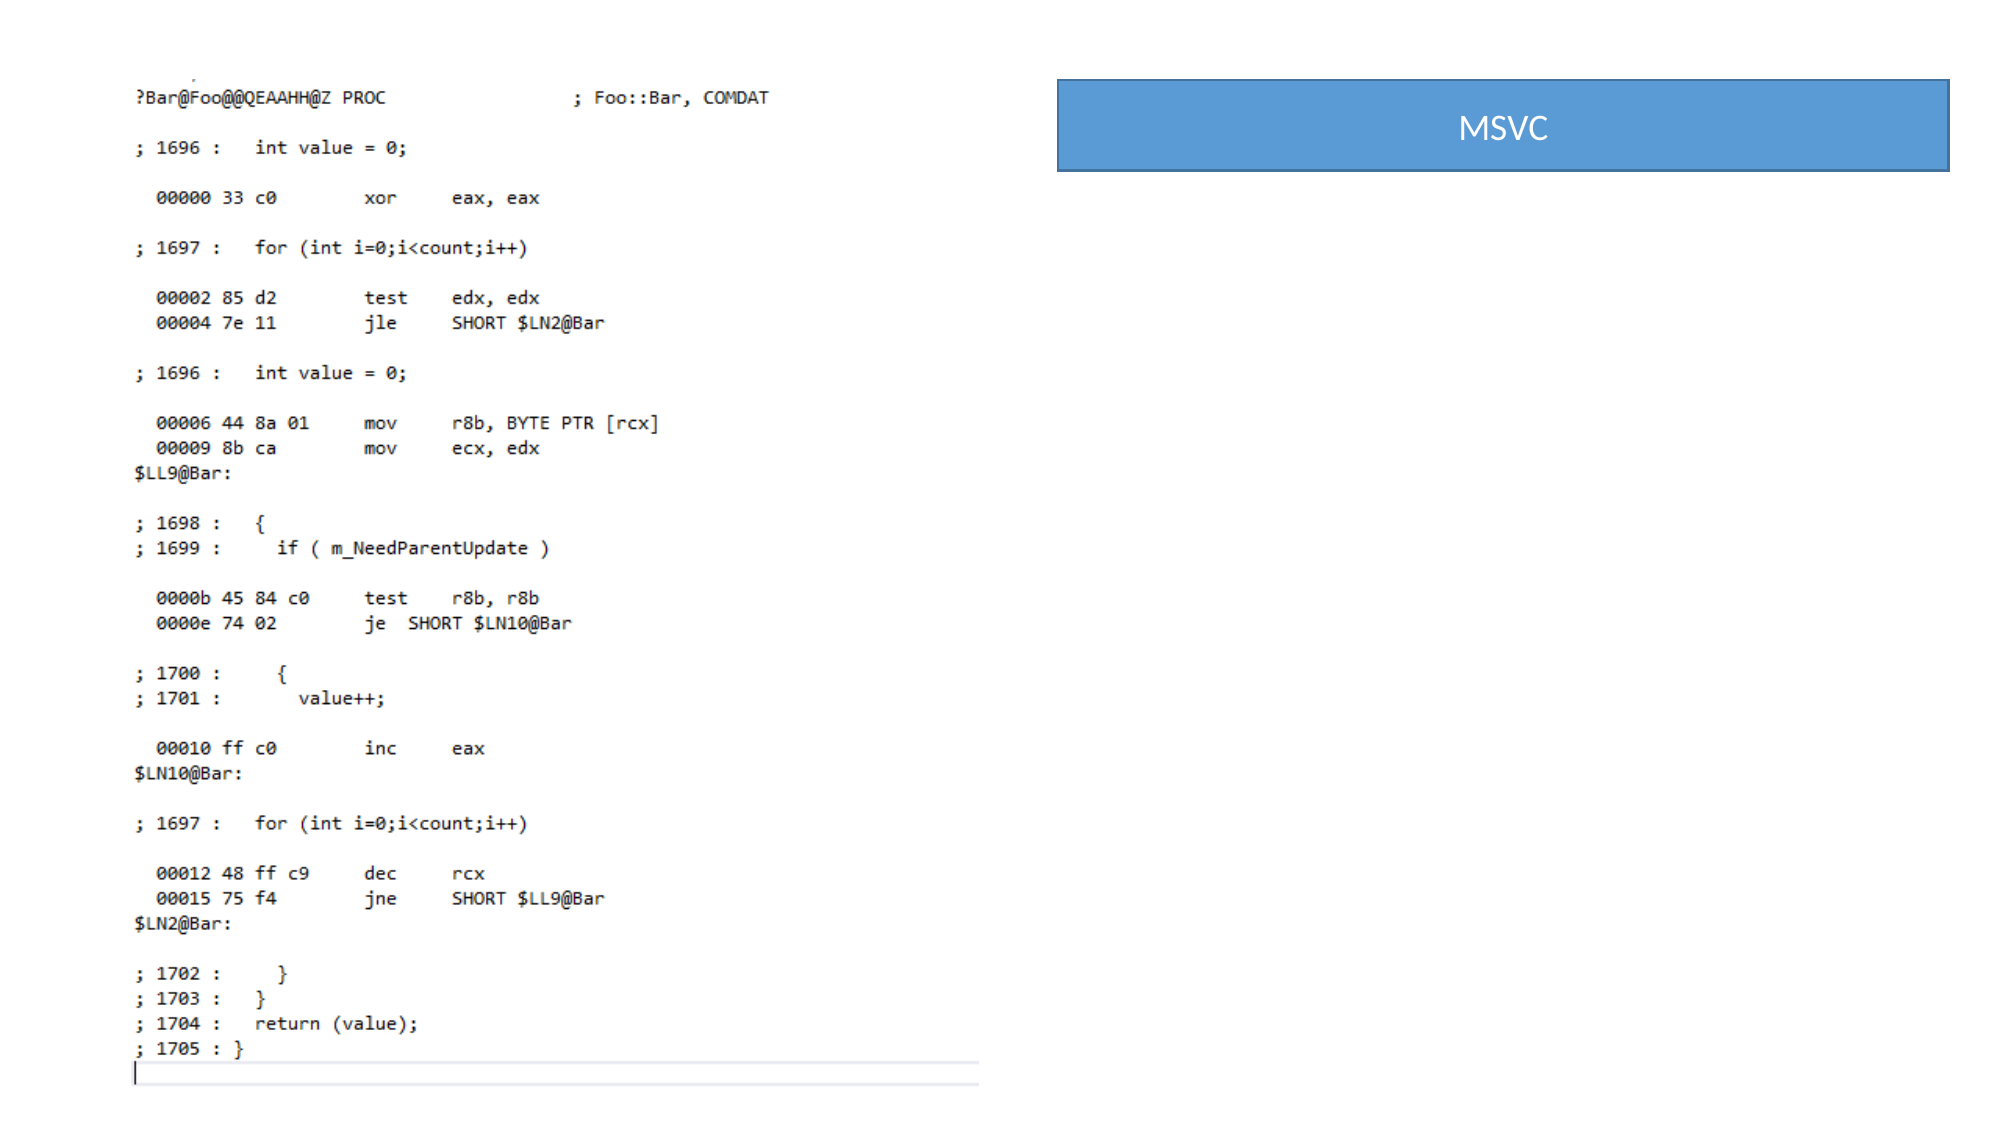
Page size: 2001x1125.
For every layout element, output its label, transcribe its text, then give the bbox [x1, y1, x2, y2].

picture [105, 79, 979, 1091]
text_box MSVC [1057, 79, 1950, 172]
